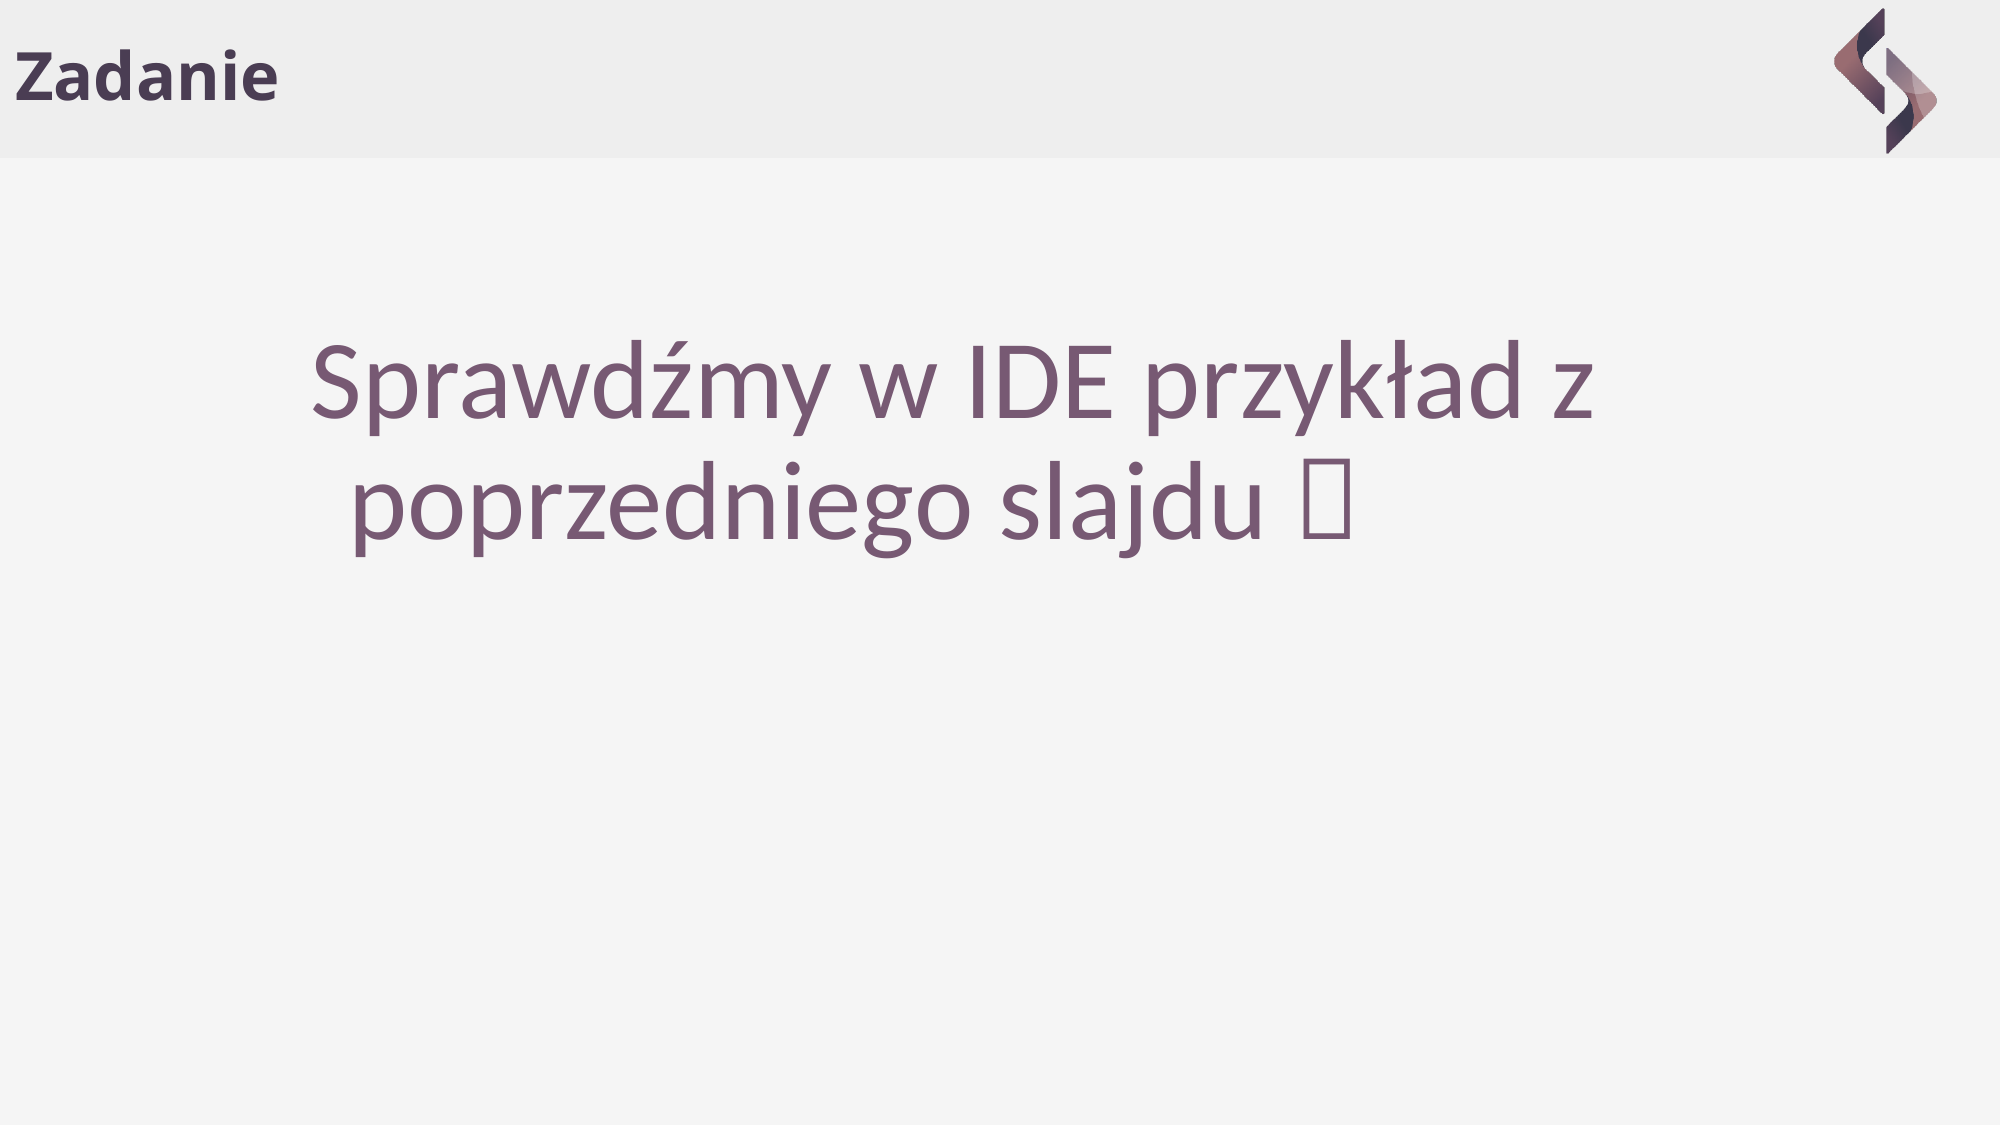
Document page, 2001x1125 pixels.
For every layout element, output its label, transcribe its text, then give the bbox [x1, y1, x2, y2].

title Zadanie [0, 0, 1788, 158]
picture [1787, 0, 2001, 166]
list Sprawdźmy w IDE przykład z poprzedniego slajdu  [258, 313, 1894, 397]
